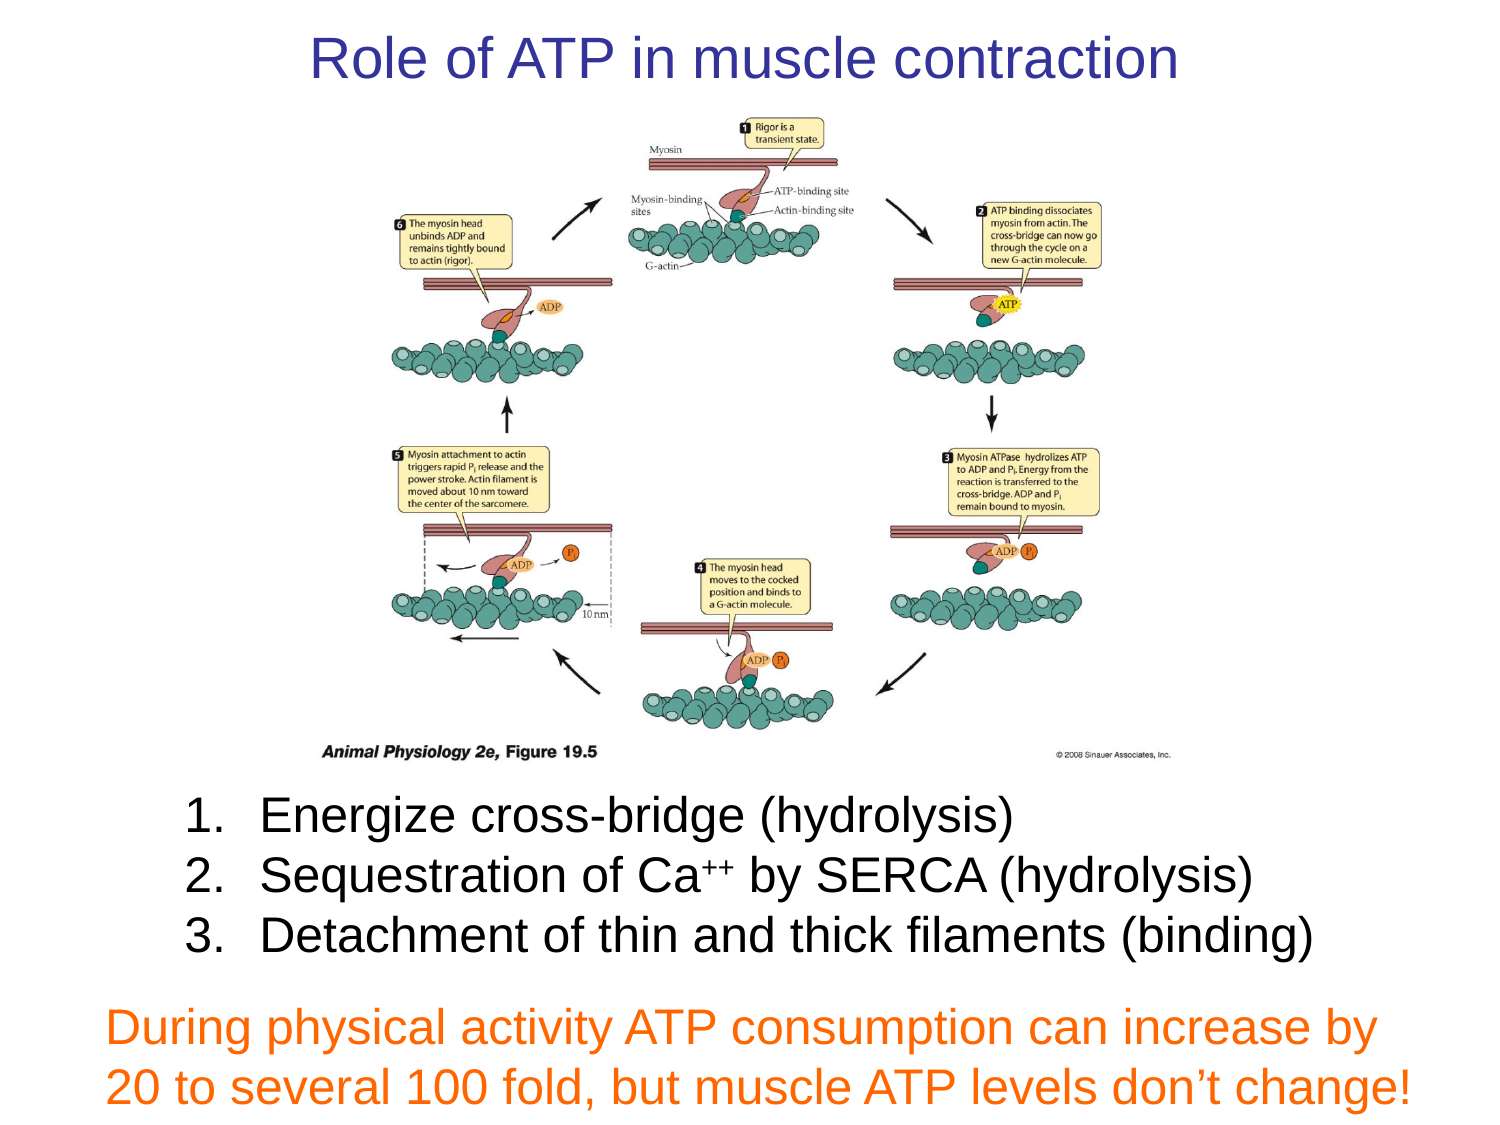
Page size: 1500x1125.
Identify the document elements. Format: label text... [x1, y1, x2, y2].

picture [312, 112, 1181, 765]
text_box Role of ATP in muscle contraction [294, 12, 1196, 98]
text_box Energize cross-bridge (hydrolysis) Sequestration of Ca++ by SERCA (hydrolysis) Detachment of thin and thick filaments (binding) [169, 774, 1331, 970]
text_box During physical activity ATP consumption can increase by 20 to several 100 fold, but muscle ATP levels don’t change! [90, 987, 1428, 1123]
